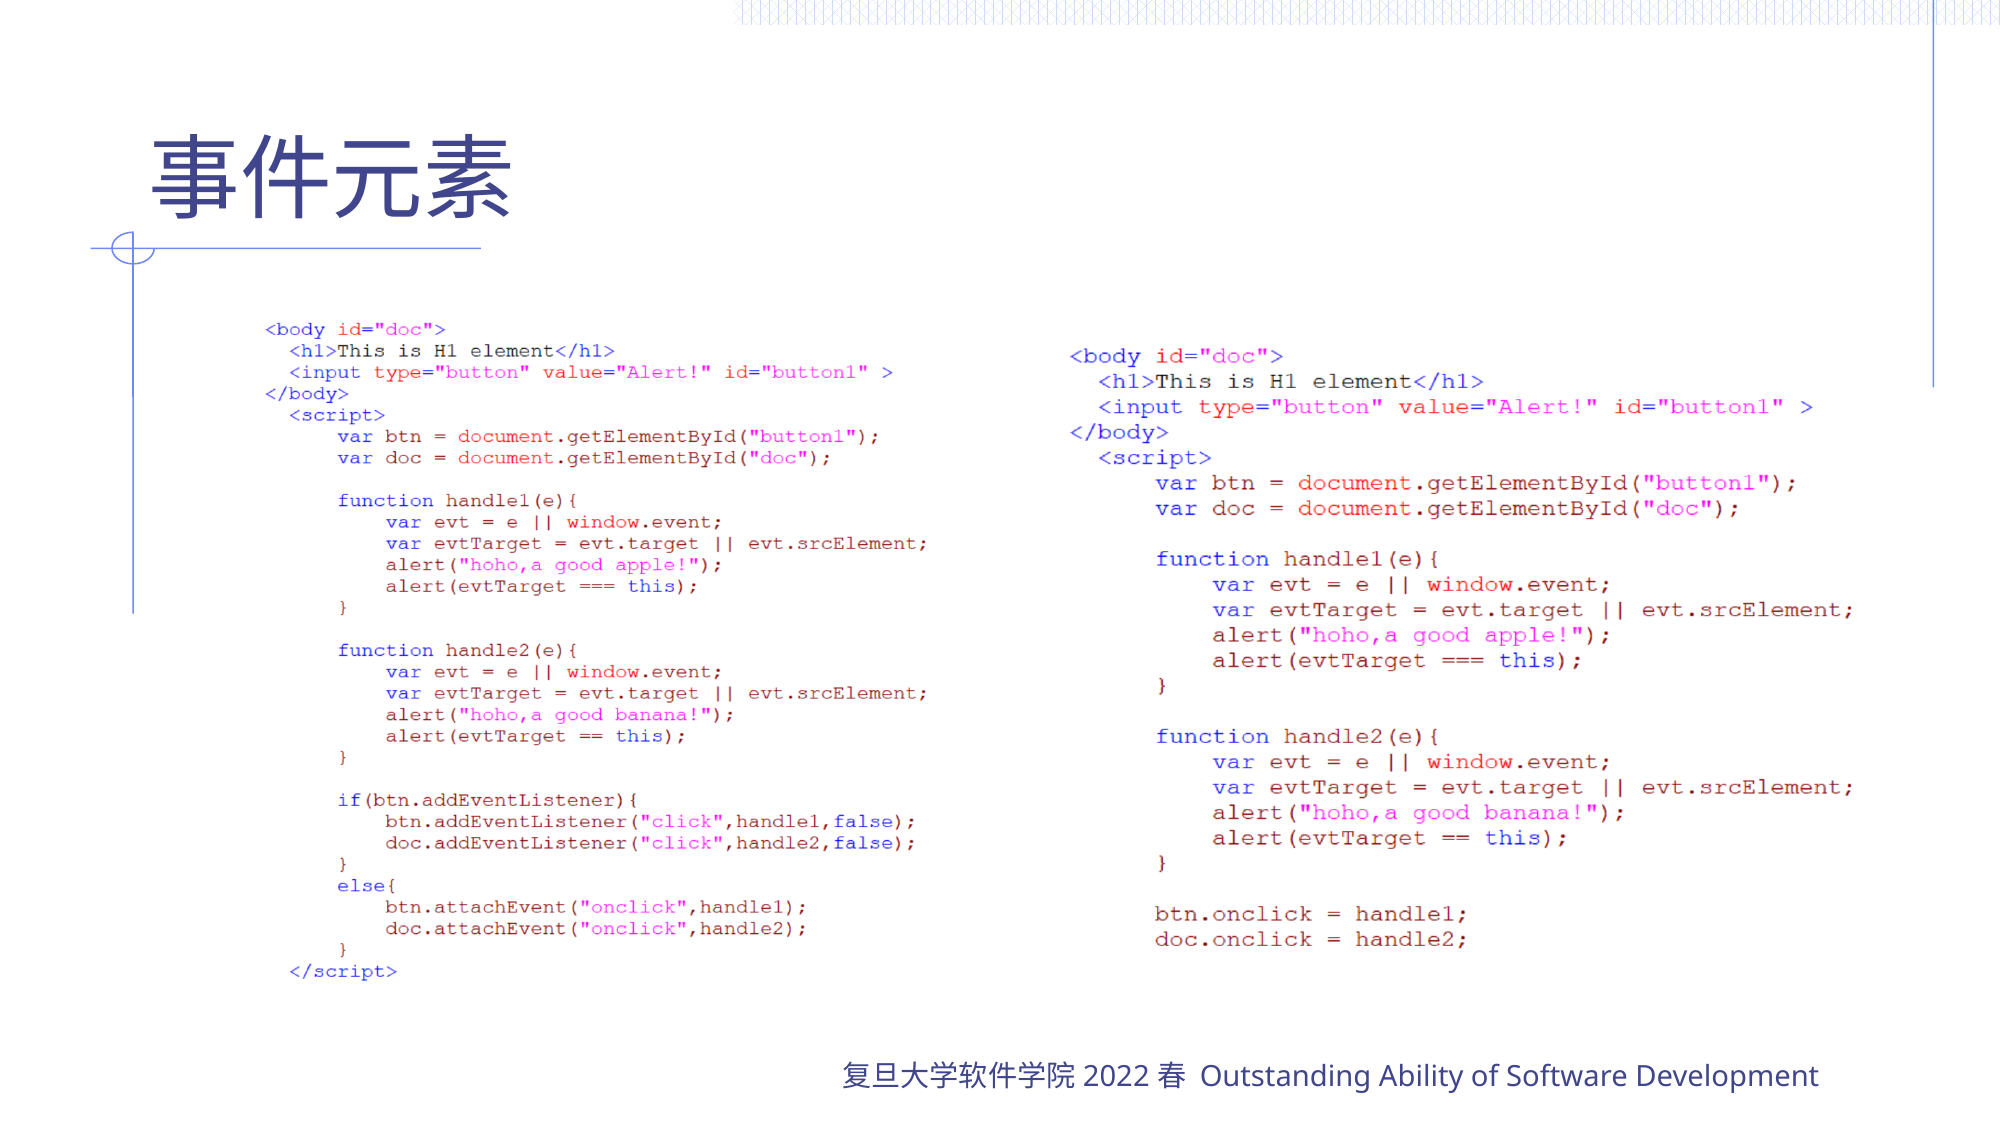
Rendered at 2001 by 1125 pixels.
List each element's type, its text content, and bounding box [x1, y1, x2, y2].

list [1049, 338, 1884, 962]
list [246, 312, 954, 988]
title 事件元素 [133, 50, 1834, 238]
